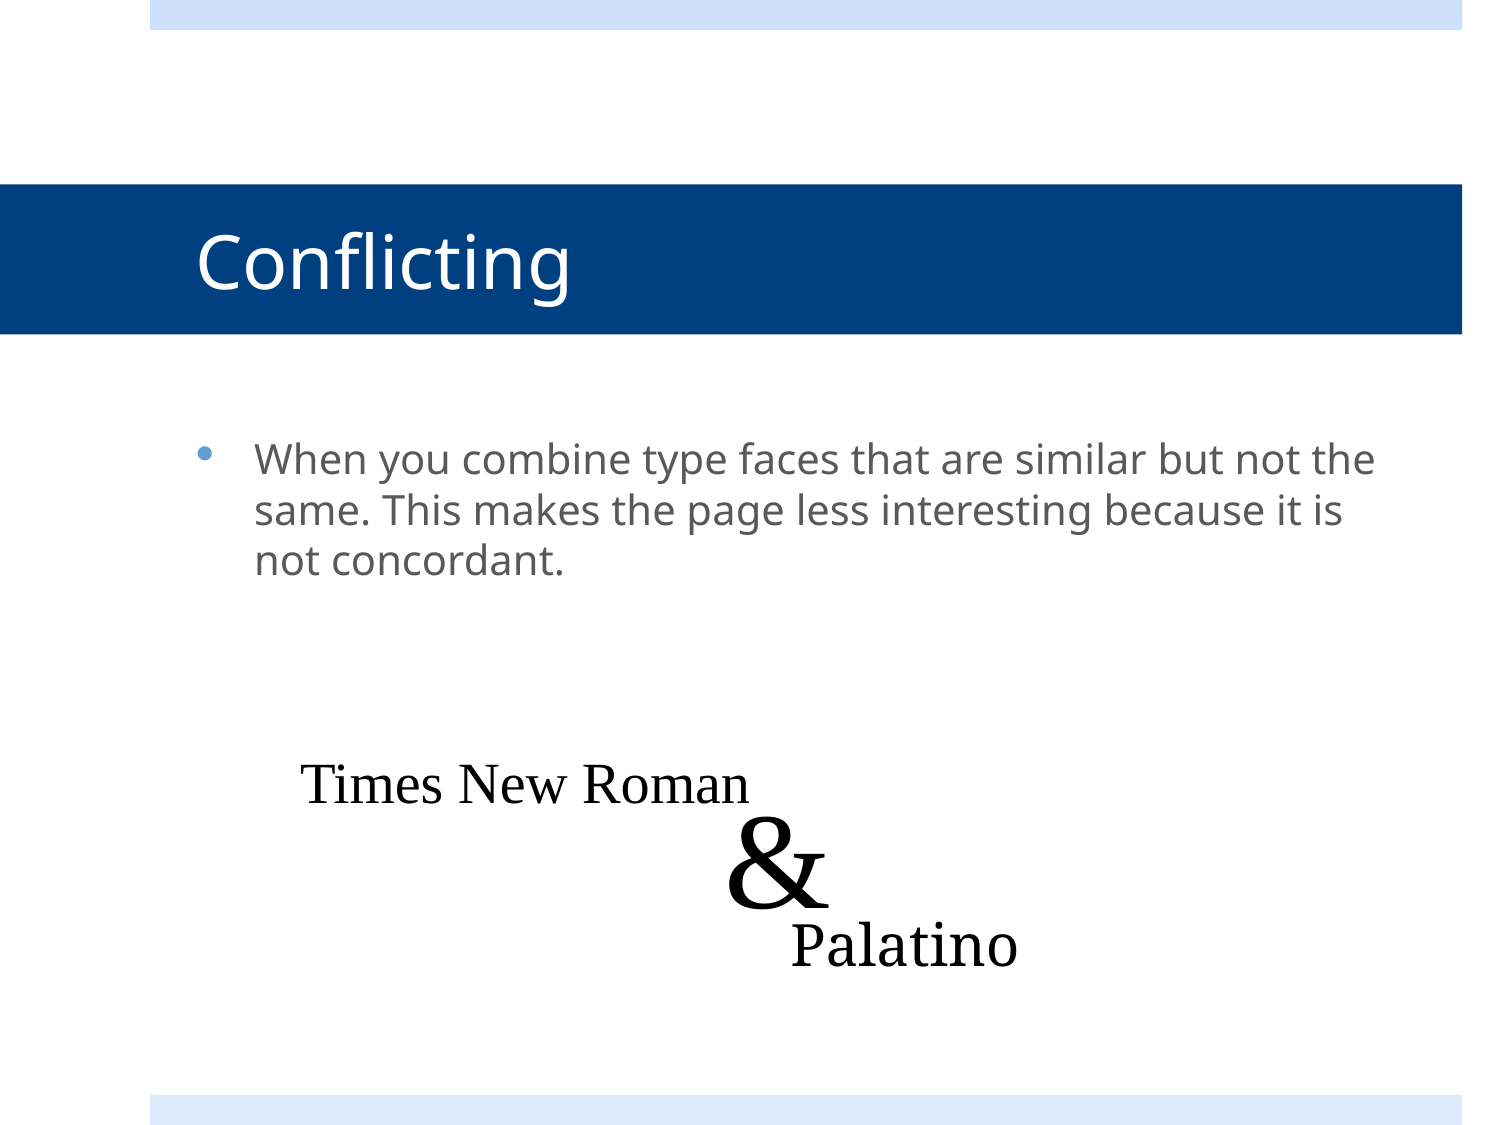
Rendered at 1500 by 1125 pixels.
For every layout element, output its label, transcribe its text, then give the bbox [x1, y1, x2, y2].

text_box & [710, 763, 842, 944]
list When you combine type faces that are similar but not the same. This makes the page less interesting because it is not concordant. [182, 425, 1432, 659]
text_box Palatino [775, 900, 1500, 986]
text_box Times New Roman [285, 737, 1044, 823]
title Conflicting [0, 184, 1463, 335]
